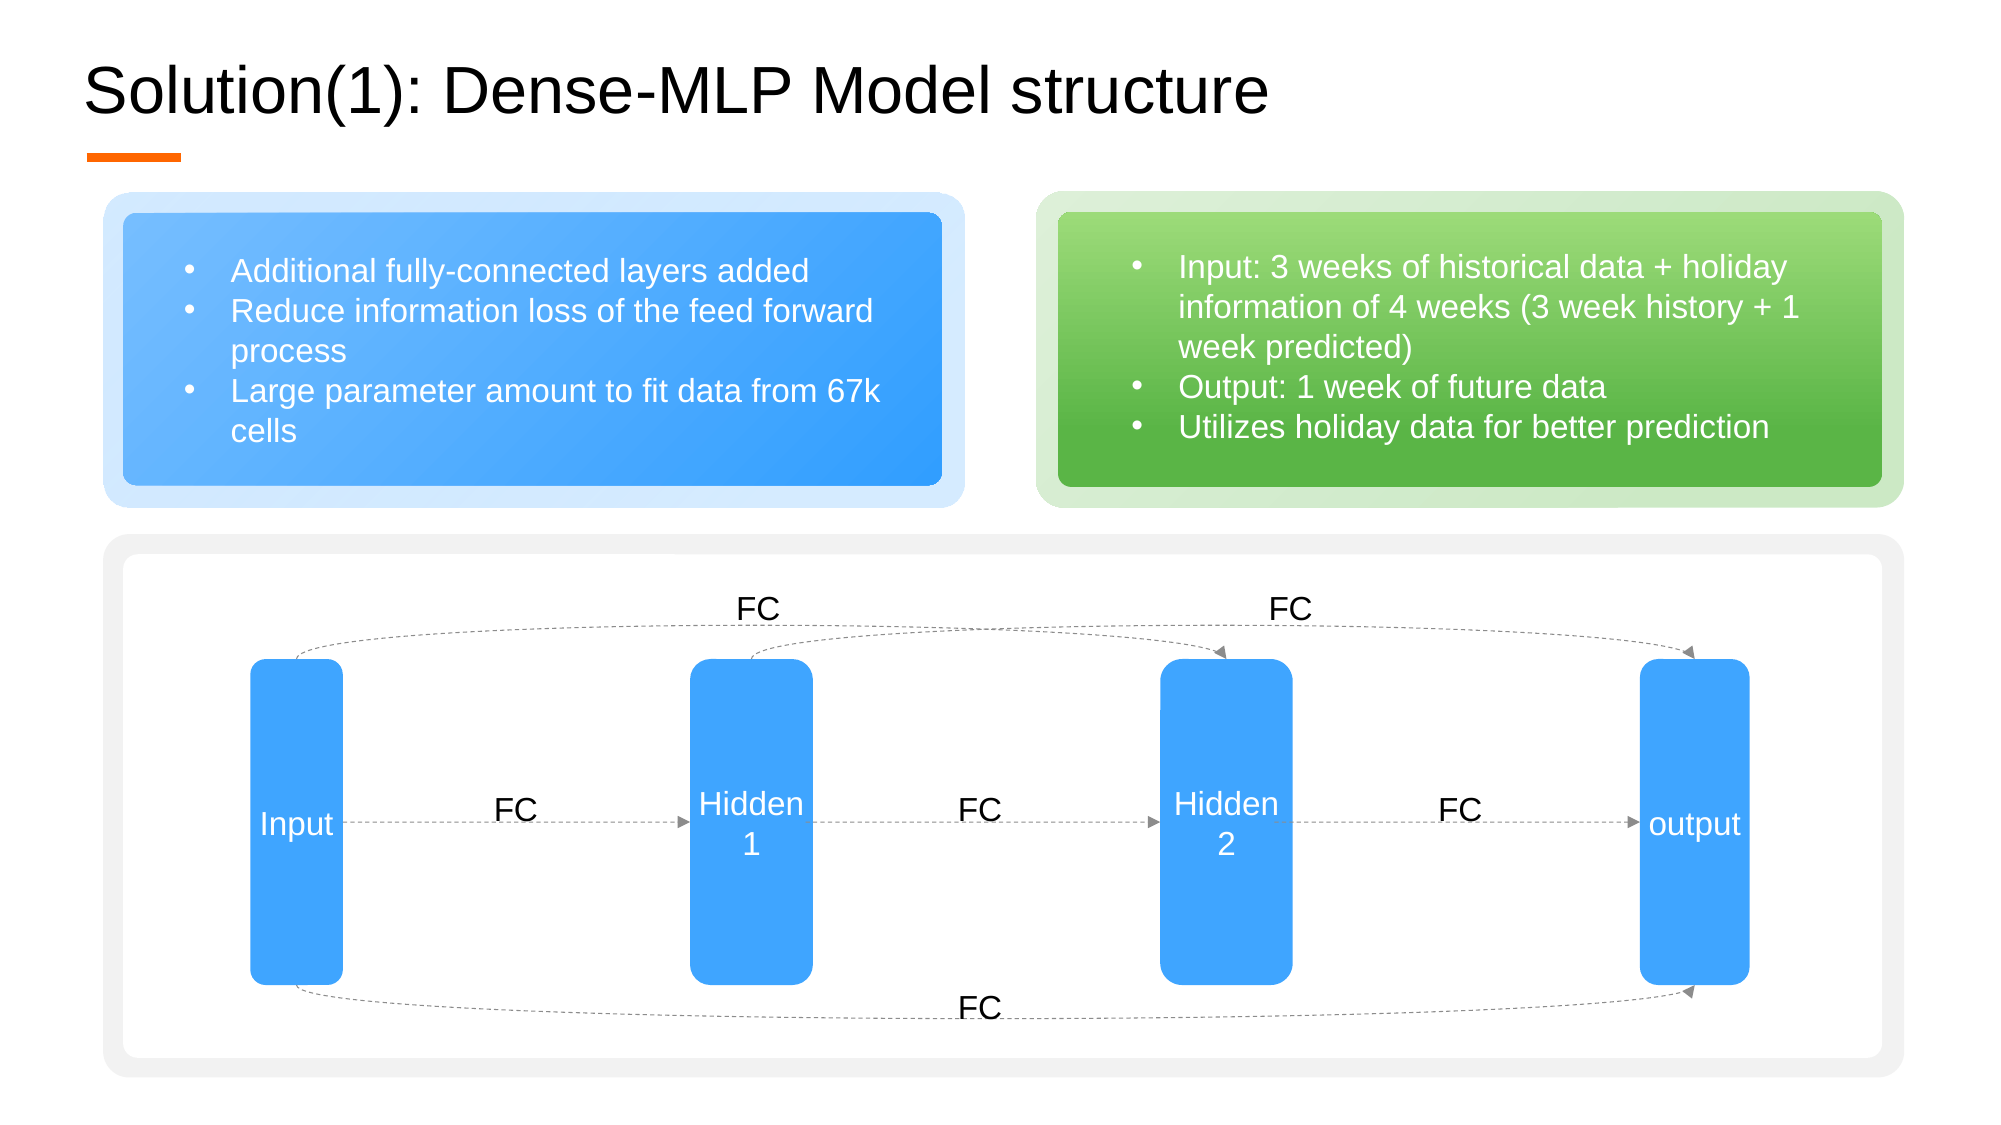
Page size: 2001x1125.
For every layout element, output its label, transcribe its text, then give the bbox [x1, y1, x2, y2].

text_box [122, 212, 174, 486]
text_box [1781, 190, 1905, 509]
text_box [869, 191, 965, 509]
text_box [102, 533, 1905, 1078]
text_box [893, 212, 943, 486]
text_box [123, 554, 1883, 1058]
text_box [1057, 211, 1125, 488]
text_box [102, 191, 198, 509]
text_box Input: 3 weeks of historical data + holiday information of 4 weeks (3 week history + 1 week predicted) Output: 1 week of future data Utilizes holiday data for better prediction [1114, 180, 1826, 509]
text_box [1035, 190, 1159, 509]
text_box [1815, 211, 1883, 488]
text_box Solution(1): Dense-MLP Model structure [68, 39, 1327, 135]
text_box Additional fully-connected layers added Reduce information loss of the feed forward process Large parameter amount to fit data from 67k cells [166, 185, 901, 514]
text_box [250, 579, 1750, 1035]
